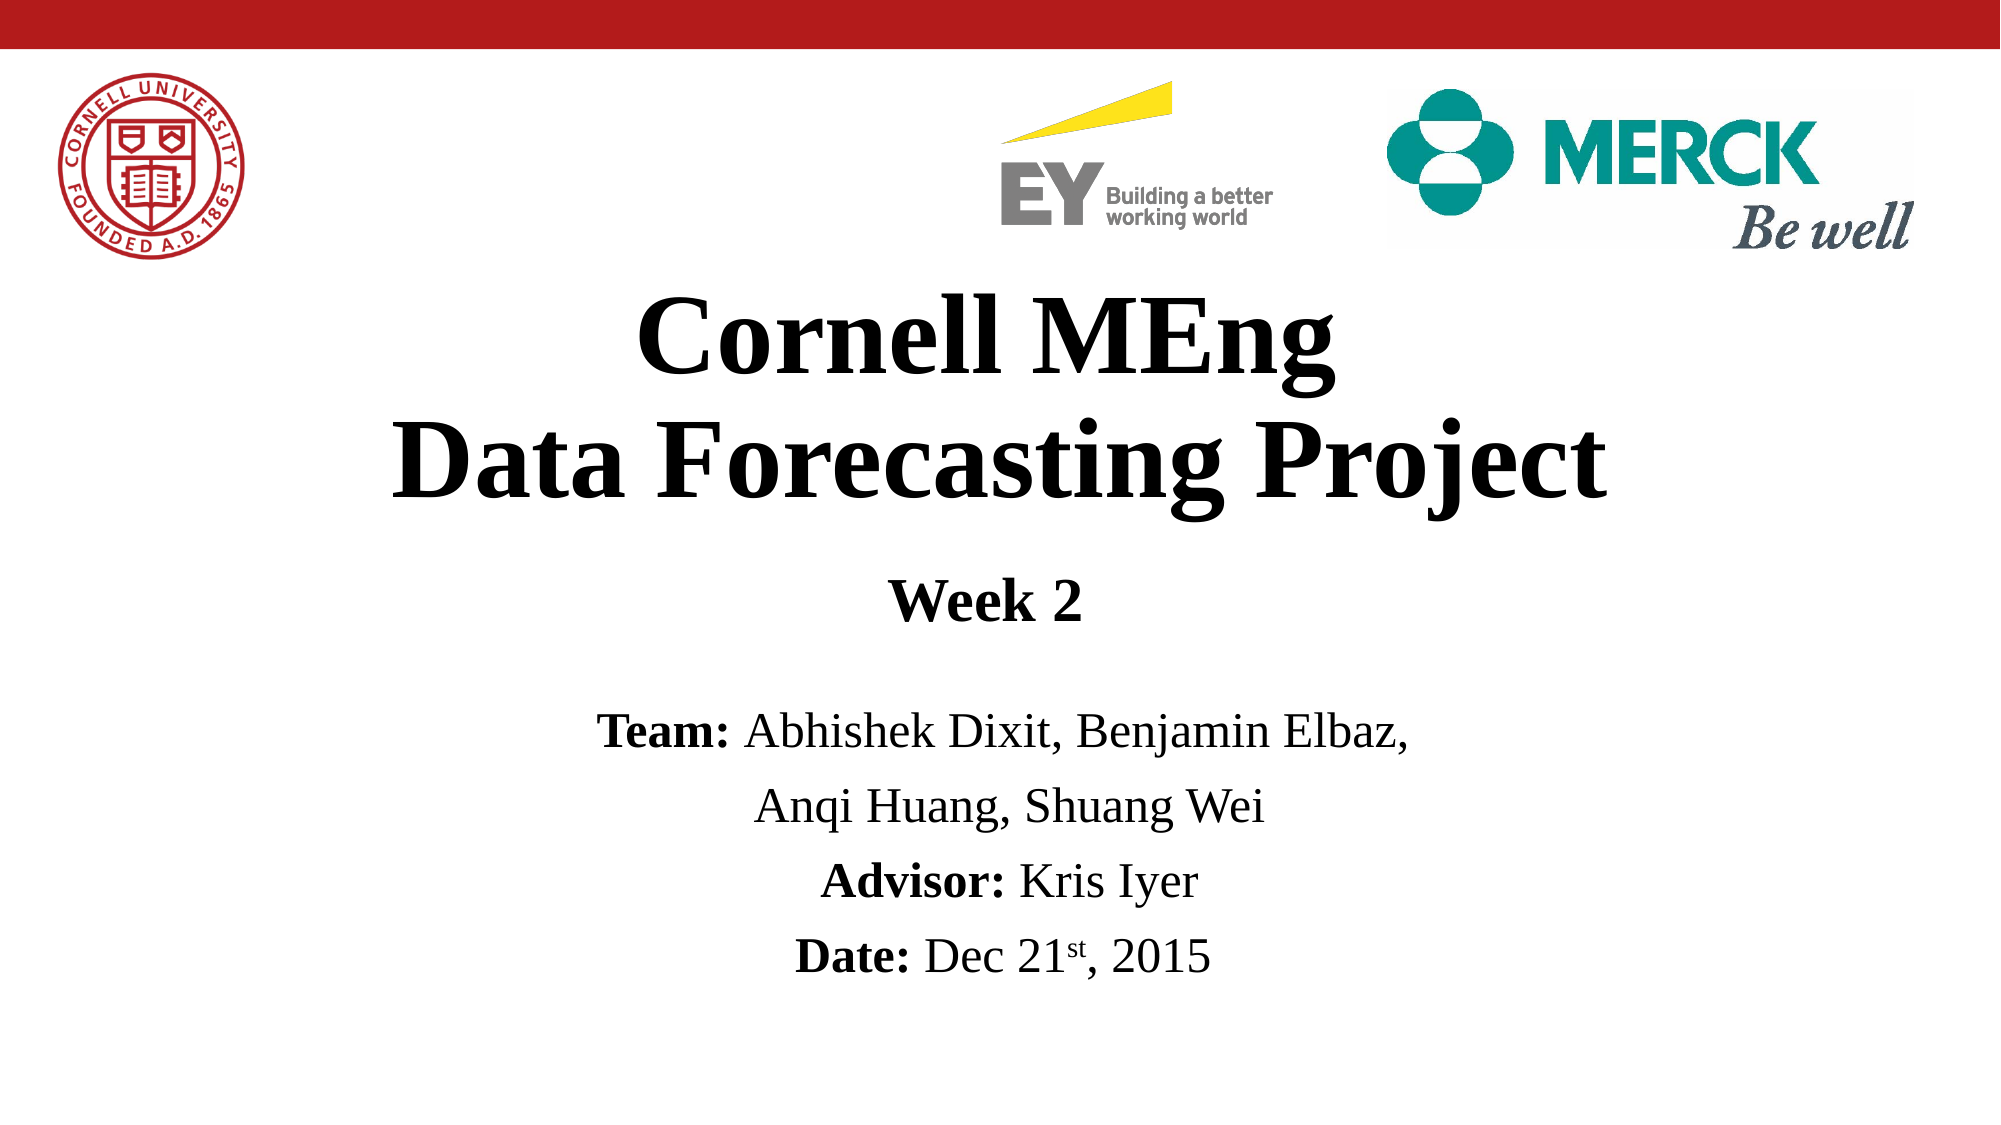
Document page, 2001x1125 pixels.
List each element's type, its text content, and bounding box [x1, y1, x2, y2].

subtitle Team: Abhishek Dixit, Benjamin Elbaz, Anqi Huang, Shuang Wei Advisor: Kris Iyer Date: Dec 21st, 2015 [249, 696, 1769, 1050]
text_box [0, 0, 942, 50]
picture [49, 64, 272, 268]
picture [942, 0, 1332, 312]
picture [1387, 89, 1914, 249]
text_box [1332, 0, 2000, 50]
title Cornell MEng Data Forecasting Project Week 2 [249, 261, 1750, 654]
